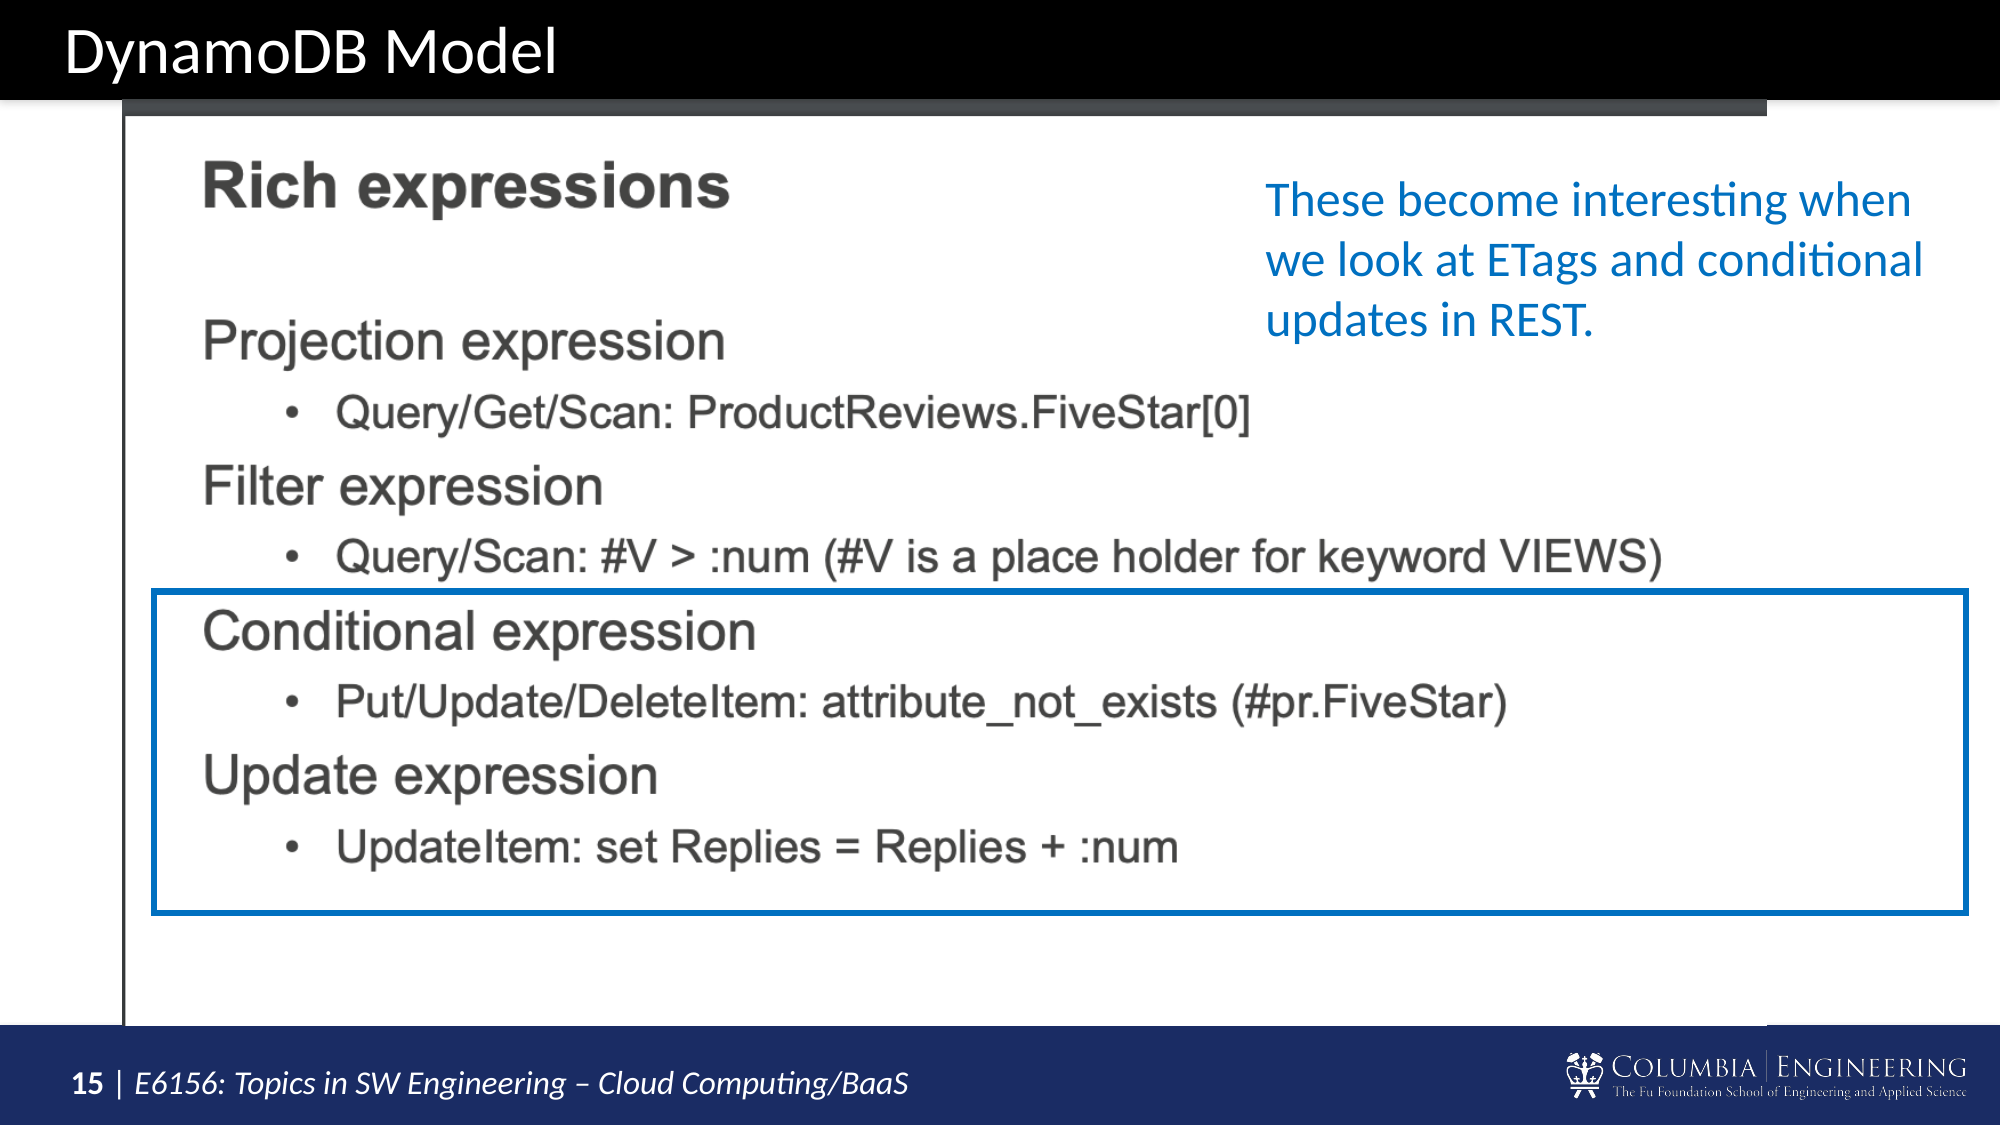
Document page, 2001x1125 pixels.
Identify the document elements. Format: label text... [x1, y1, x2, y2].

text_box [0, 0, 2000, 100]
picture [122, 99, 1767, 1026]
text_box DynamoDB Model [49, 0, 1540, 95]
text_box [0, 1025, 2000, 1125]
picture [1566, 1050, 1967, 1100]
text_box These become interesting when we look at ETags and conditional updates in REST. [1767, 159, 1940, 355]
text_box 15 | E6156: Topics in SW Engineering – Cloud Computing/BaaS [55, 1027, 1540, 1109]
text_box [1767, 590, 1967, 914]
